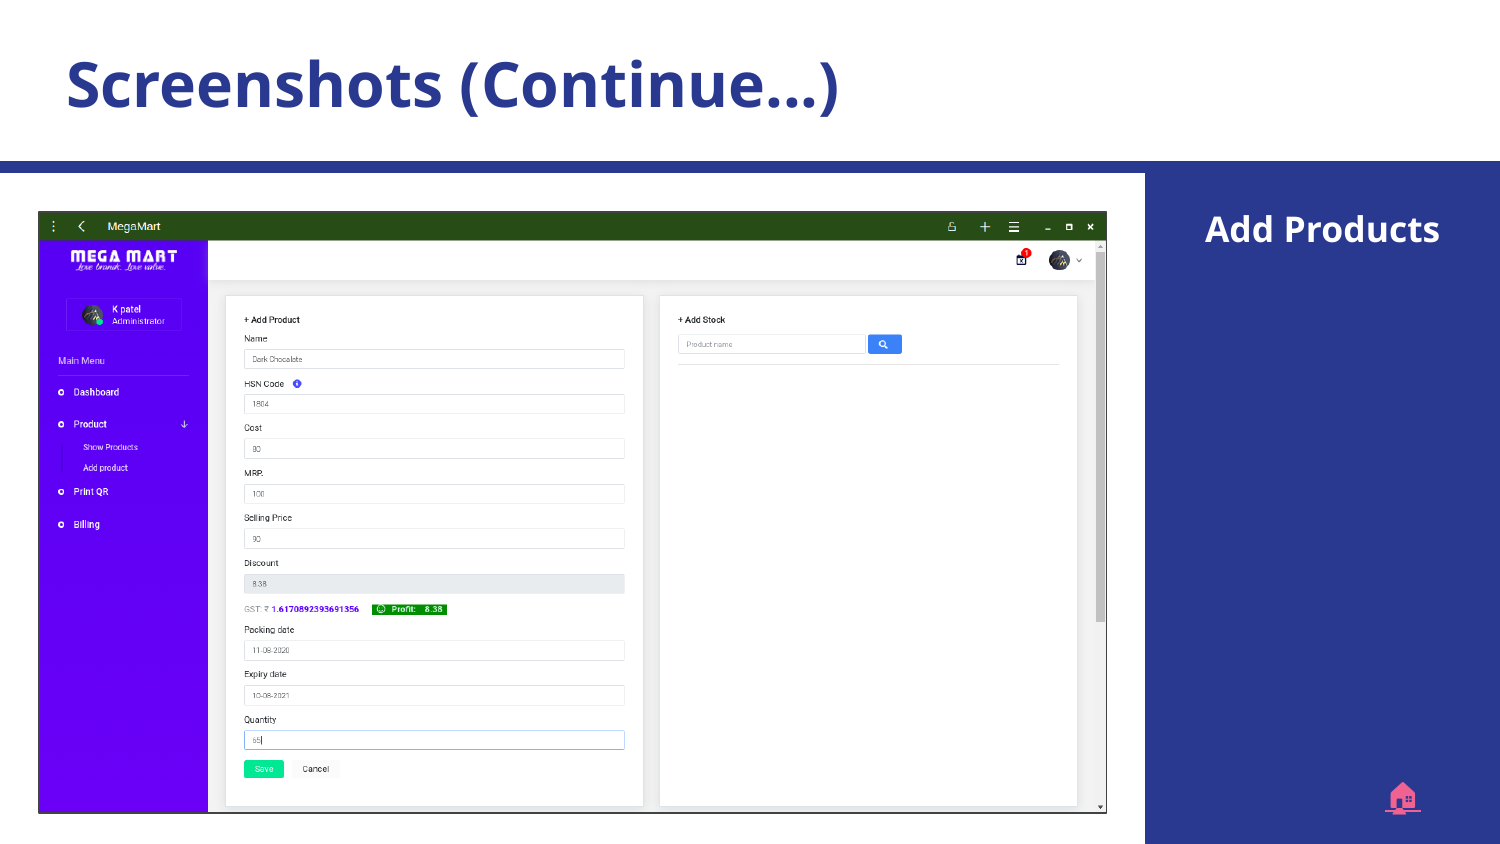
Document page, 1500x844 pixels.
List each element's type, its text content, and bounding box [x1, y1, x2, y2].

title Screenshots (Continue...) [51, 29, 1449, 130]
text_box Add Products [1169, 192, 1476, 490]
text_box [1145, 175, 1500, 844]
text_box 🏠 [1369, 762, 1450, 831]
picture [39, 212, 1107, 813]
